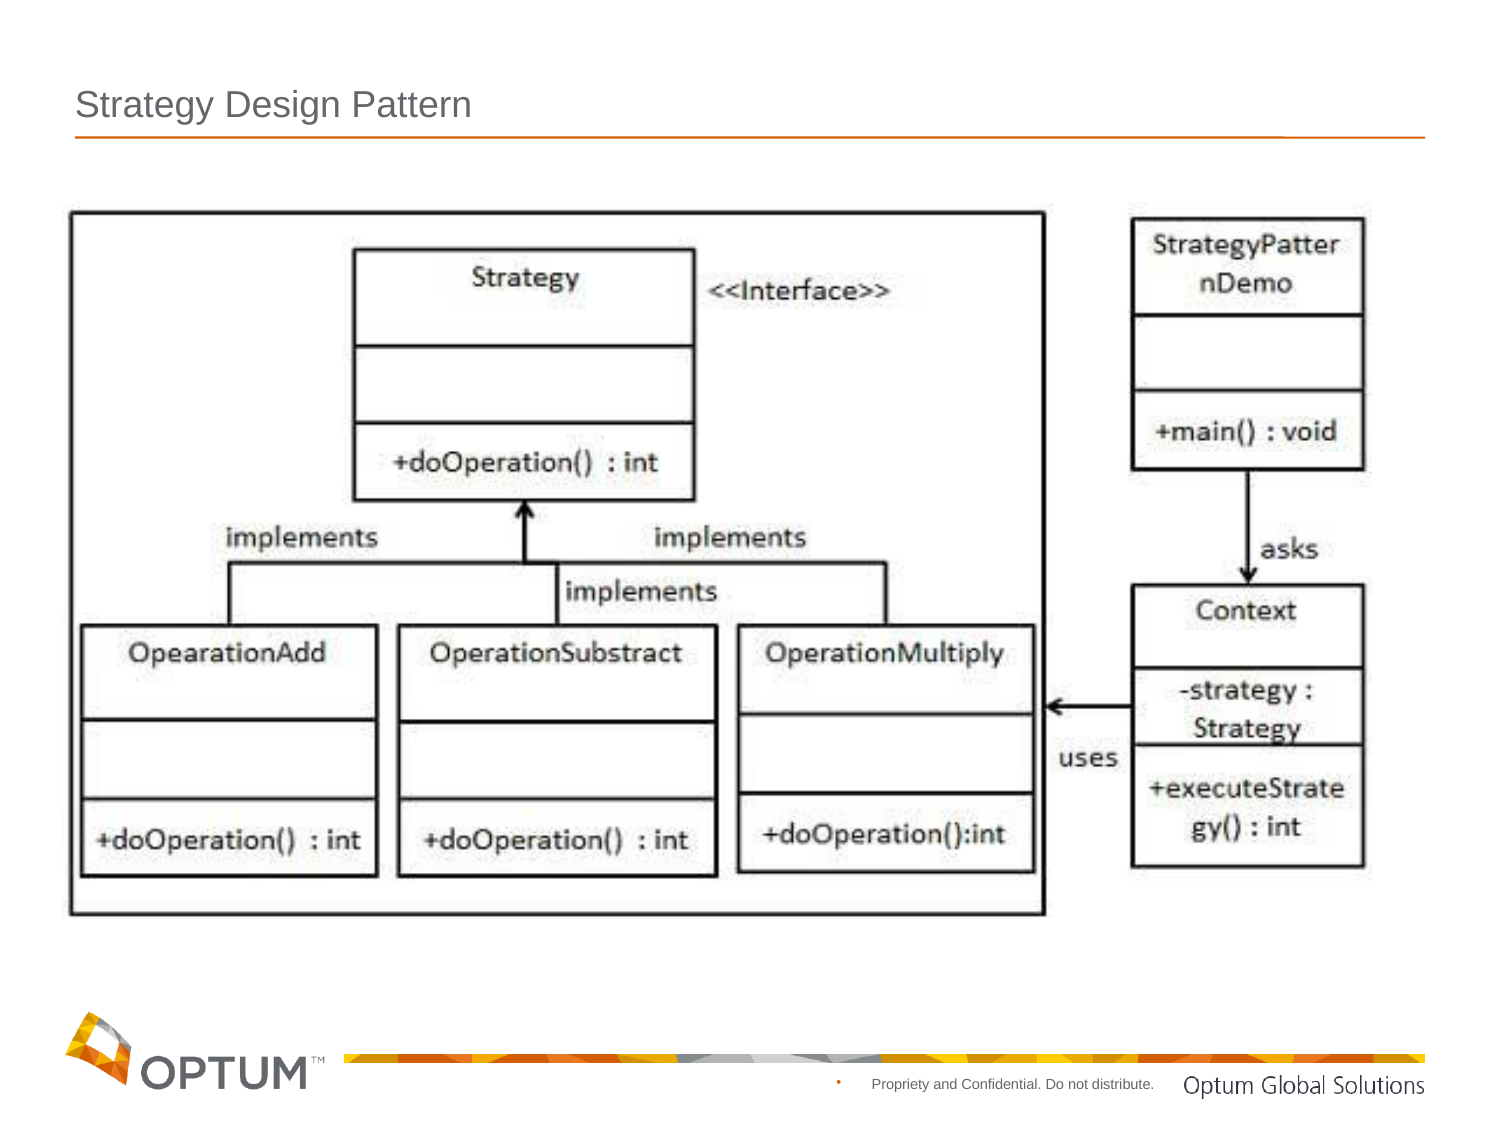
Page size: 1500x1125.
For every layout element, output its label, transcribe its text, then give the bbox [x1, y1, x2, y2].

picture [1184, 1075, 1424, 1099]
picture [343, 1054, 1425, 1063]
picture [62, 1009, 327, 1092]
picture [62, 202, 1372, 919]
title Strategy Design Pattern [74, 24, 1425, 126]
